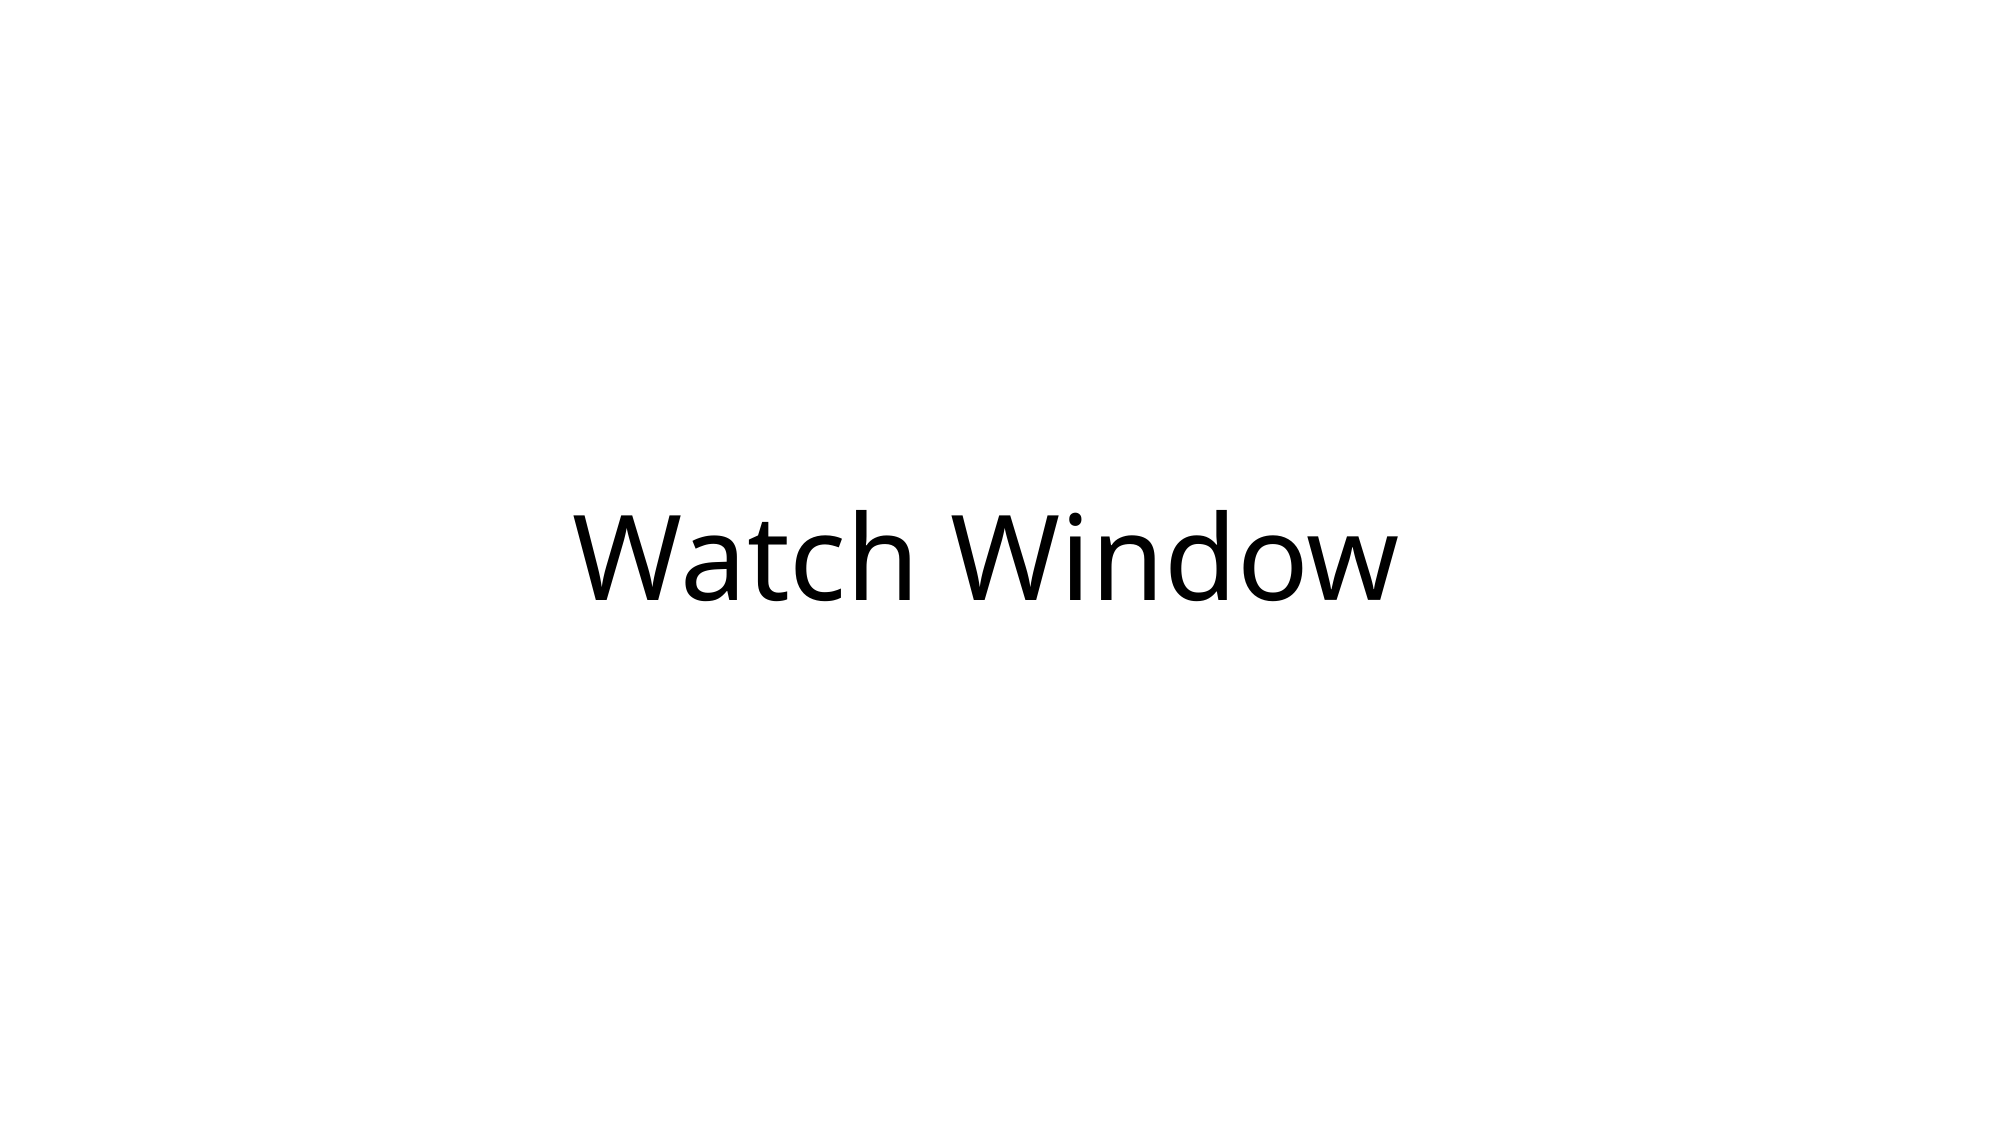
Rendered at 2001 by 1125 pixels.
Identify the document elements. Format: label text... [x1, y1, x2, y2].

title Watch Window [557, 453, 1443, 672]
